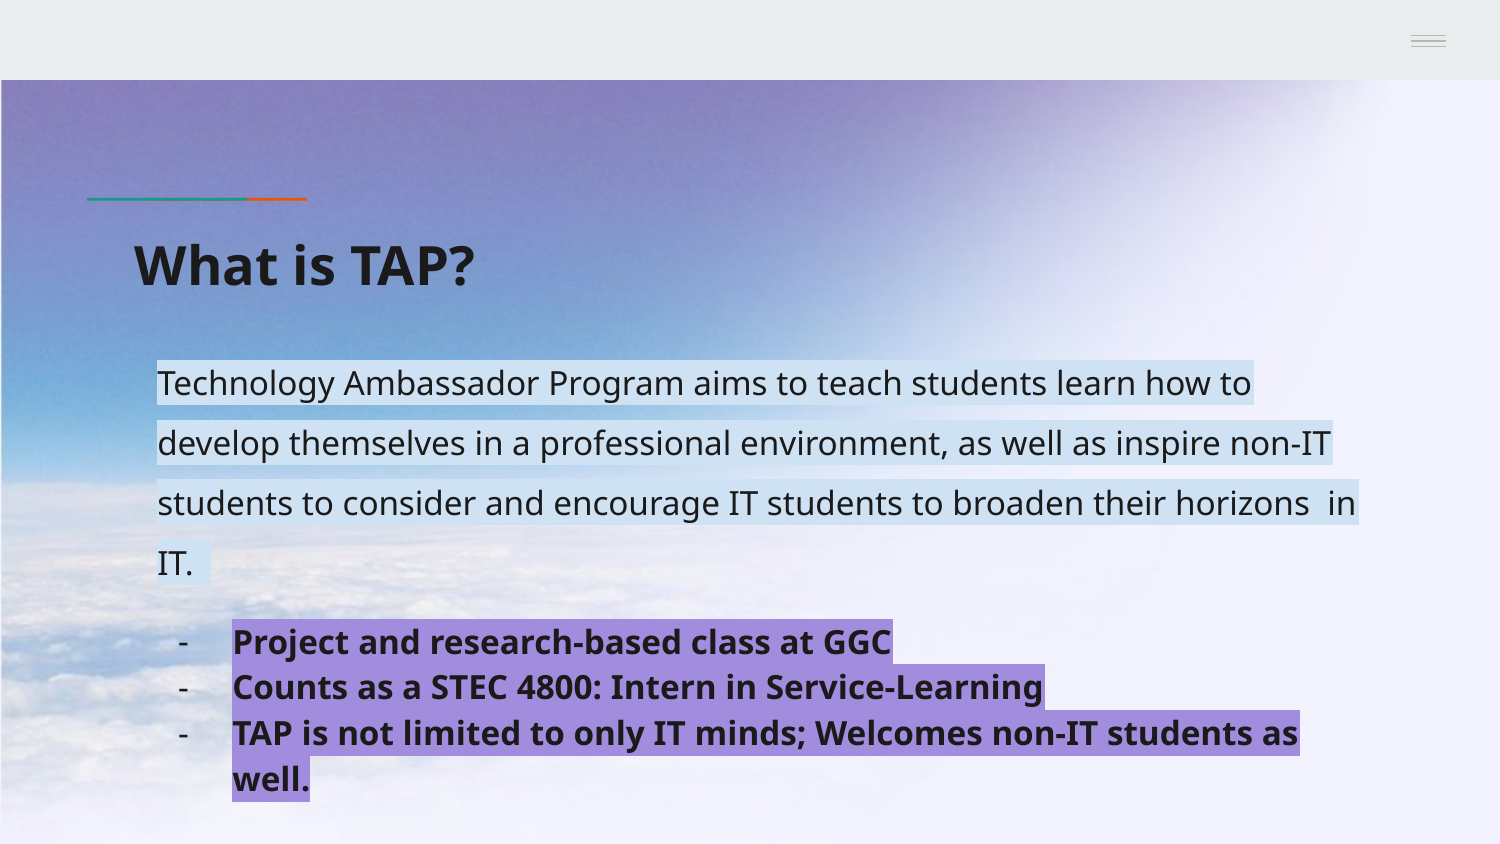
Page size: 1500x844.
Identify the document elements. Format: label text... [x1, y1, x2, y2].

picture [0, 80, 1500, 844]
title What is TAP? [119, 216, 1381, 305]
list Technology Ambassador Program aims to teach students learn how to develop themselves in a professional environment, as well as inspire non-IT students to consider and encourage IT students to broaden their horizons in IT. Project and research-based class at GGC Counts as a STEC 4800: Intern in Service-Learning TAP is not limited to only IT minds; Welcomes non-IT students as well. [142, 326, 1381, 773]
